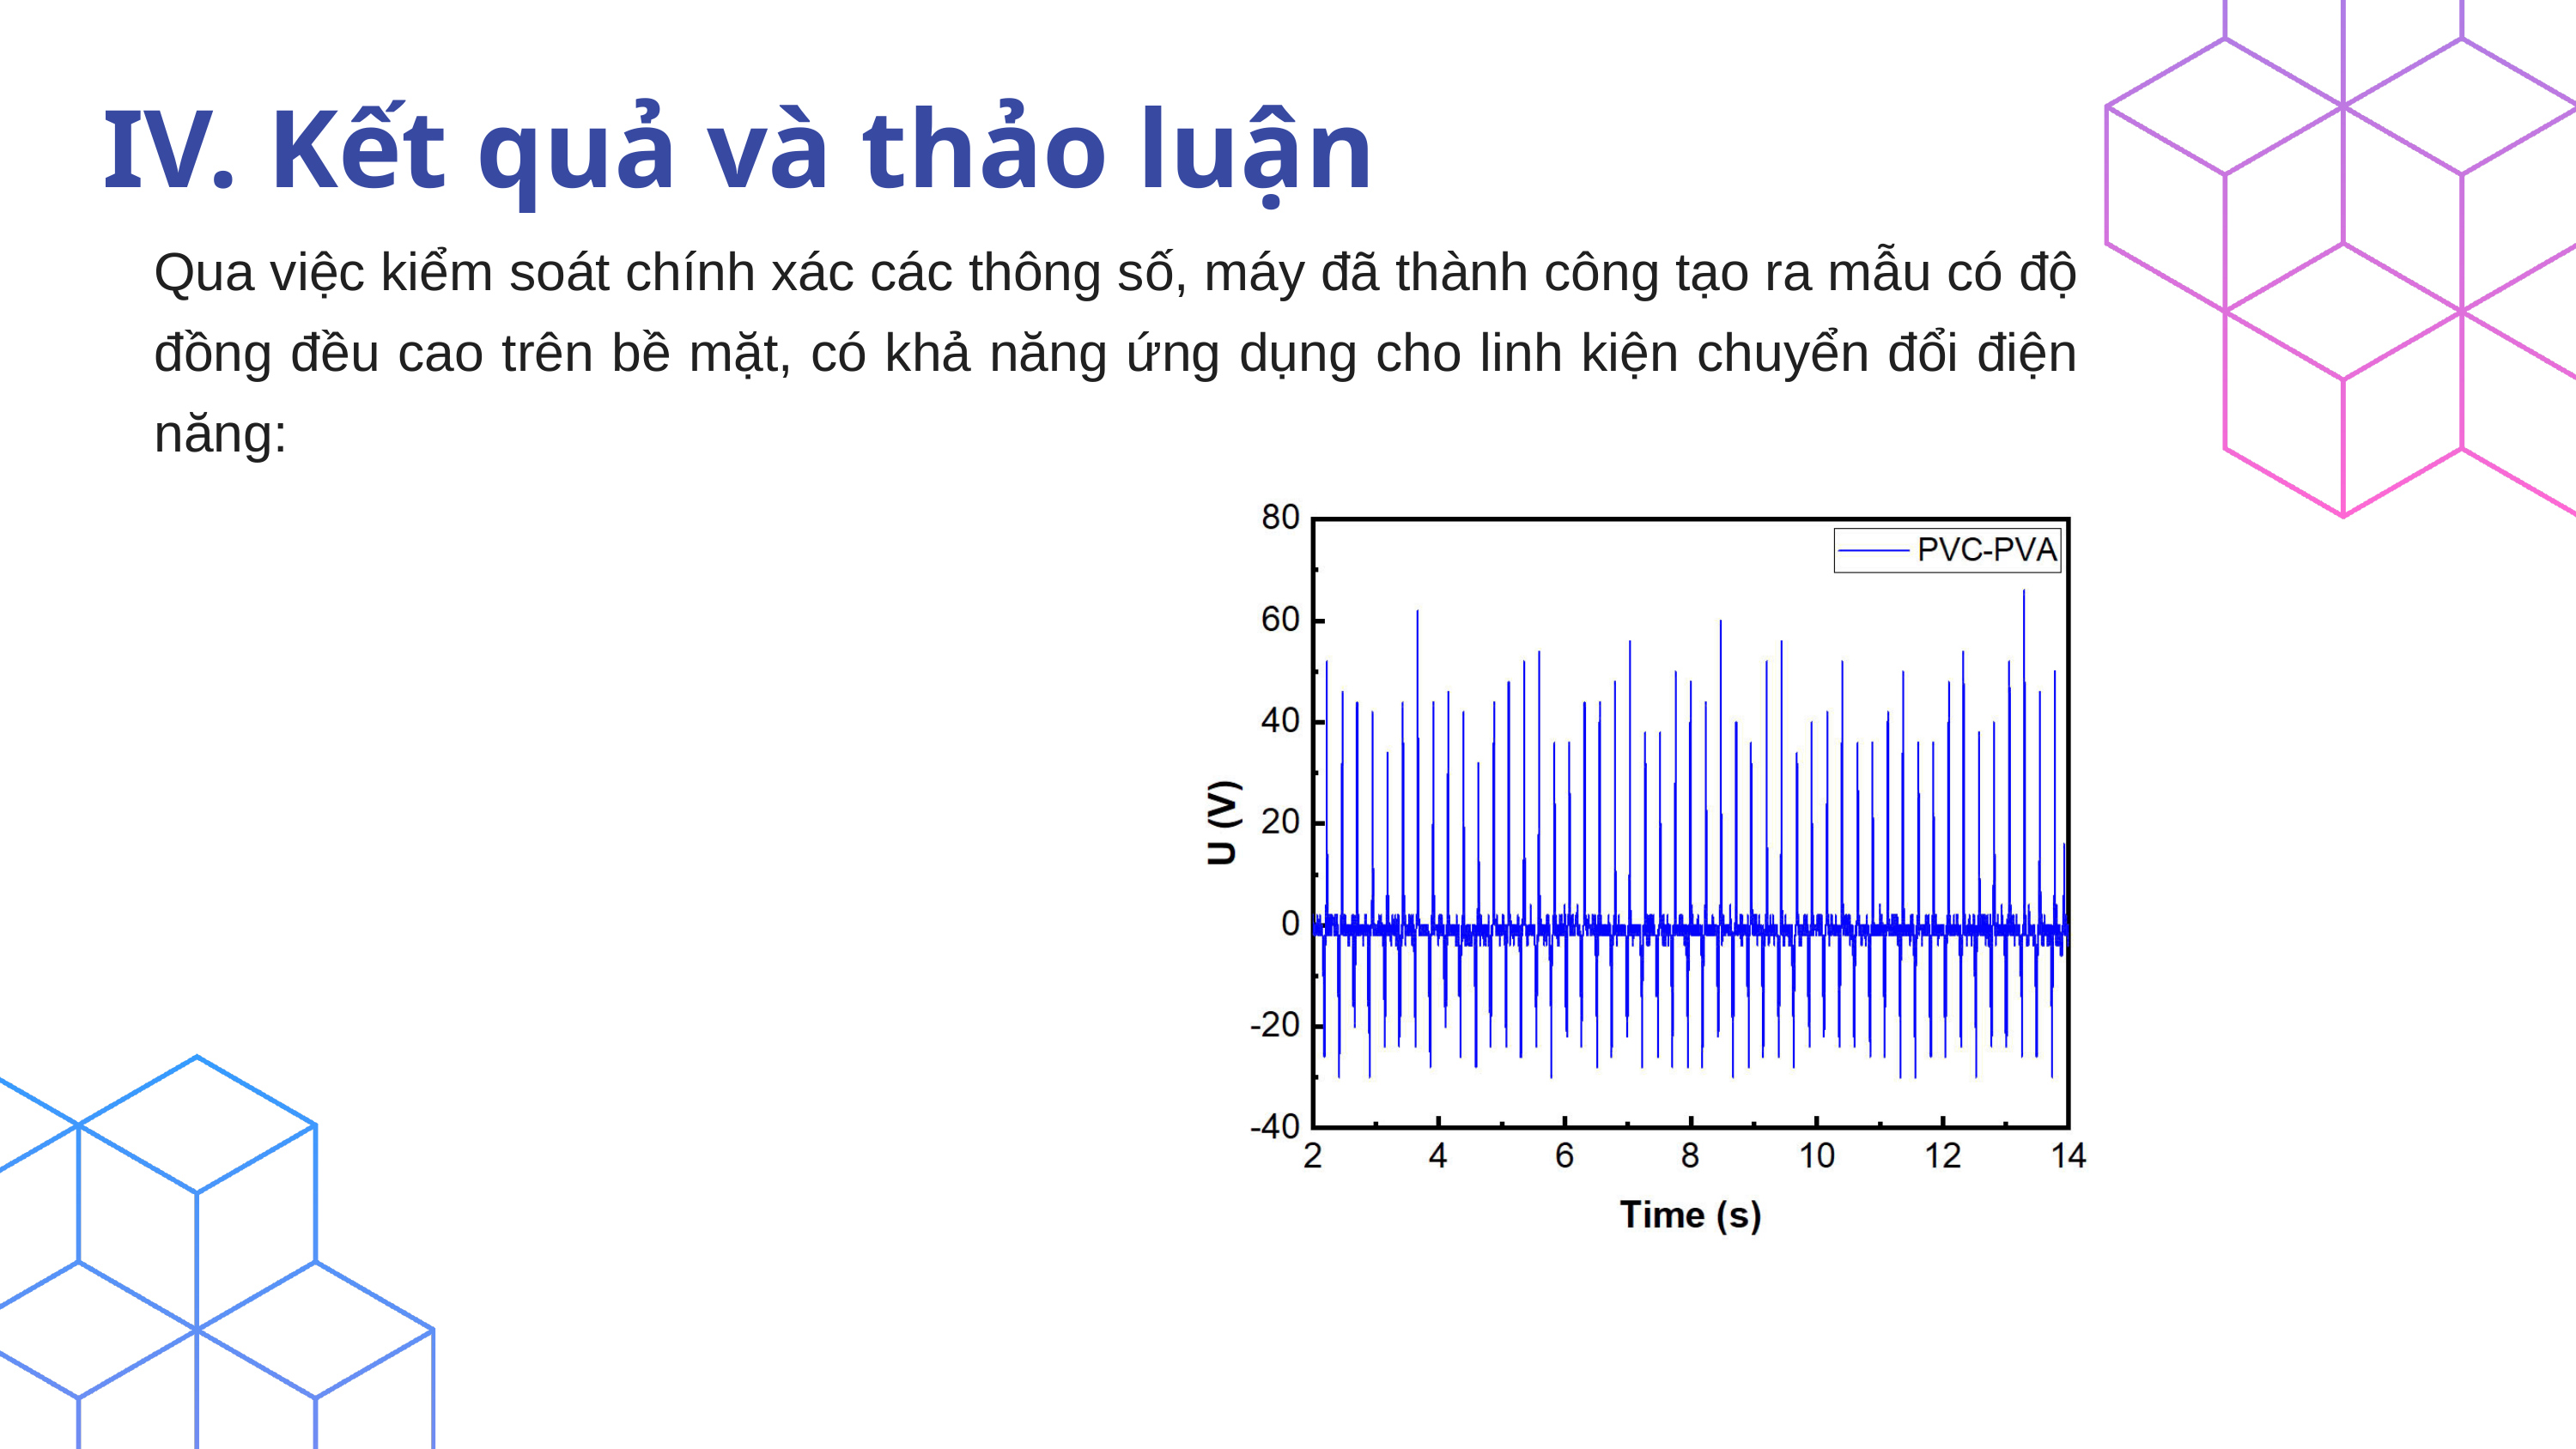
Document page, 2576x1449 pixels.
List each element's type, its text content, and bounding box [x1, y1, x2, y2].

text_box [2104, 0, 2576, 519]
text_box IV. Kết quả và thảo luận [102, 70, 2373, 209]
text_box Qua việc kiểm soát chính xác các thông số, máy đã thành công tạo ra mẫu có độ đồng đều cao trên bề mặt, có khả năng ứng dụng cho linh kiện chuyển đổi điện năng: [154, 221, 2081, 463]
text_box [0, 1053, 436, 1449]
picture [1137, 423, 2220, 1258]
